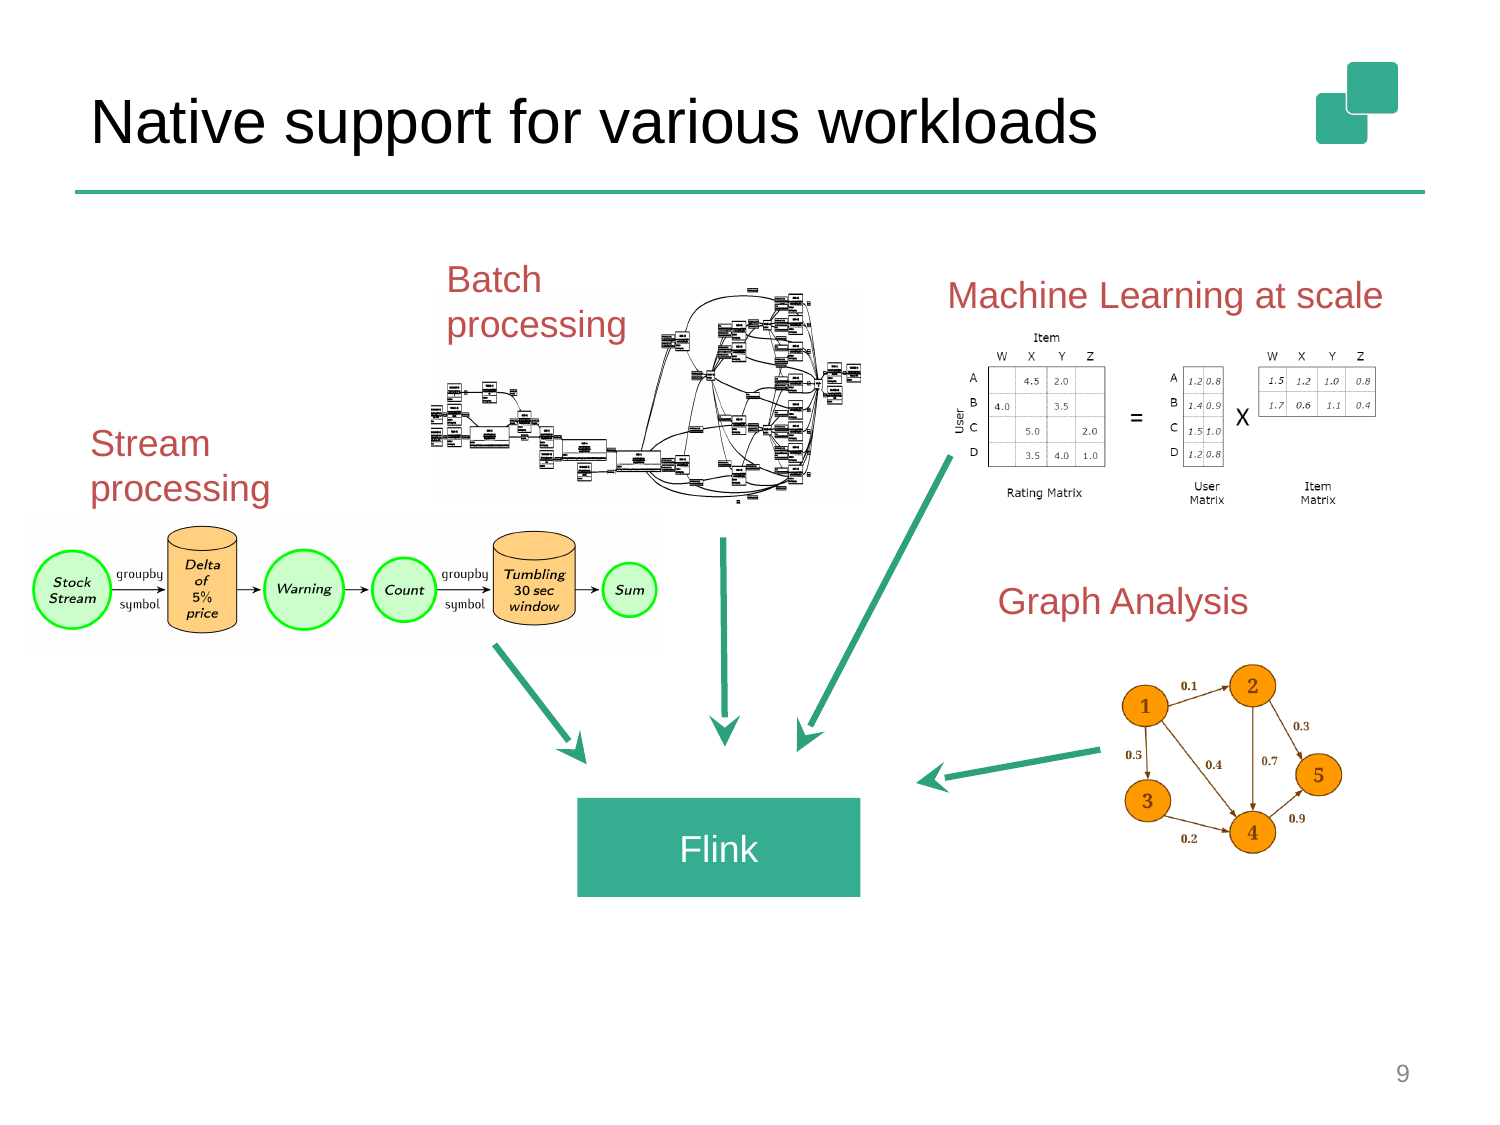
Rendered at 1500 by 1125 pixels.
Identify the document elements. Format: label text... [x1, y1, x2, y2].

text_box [796, 455, 951, 753]
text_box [722, 537, 726, 747]
picture [431, 288, 861, 504]
title Native support for various workloads [75, 45, 1302, 193]
text_box Machine Learning at scale [932, 264, 1411, 325]
text_box Batch processing [431, 247, 652, 287]
text_box Stream processing [74, 411, 295, 515]
text_box Graph Analysis [982, 569, 1461, 631]
picture [1038, 632, 1426, 873]
slide_number 9 [1074, 1042, 1425, 1103]
picture [950, 324, 1386, 519]
text_box Flink [577, 797, 861, 897]
picture [1316, 62, 1398, 144]
picture [28, 516, 664, 651]
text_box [915, 749, 1101, 784]
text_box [494, 644, 587, 765]
